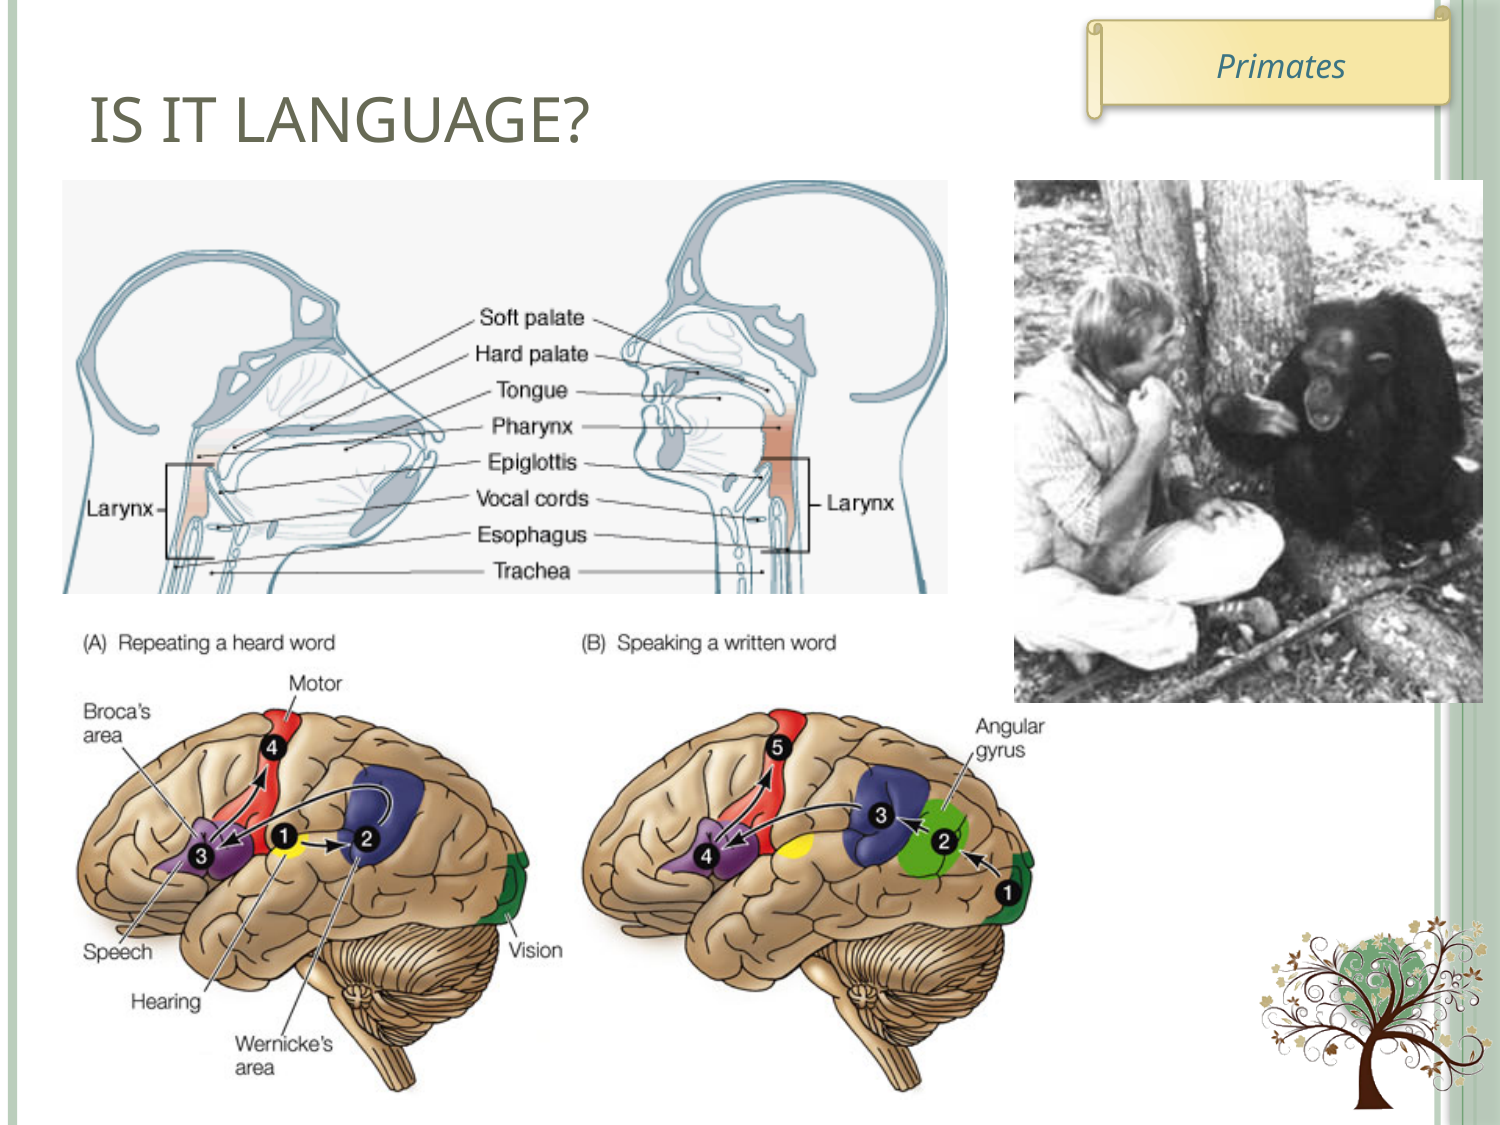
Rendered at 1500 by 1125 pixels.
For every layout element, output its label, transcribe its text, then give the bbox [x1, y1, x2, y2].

picture [61, 180, 1484, 1100]
title Is it Language? [75, 45, 1425, 163]
text_box Primates [1099, 37, 1463, 93]
picture [1257, 911, 1497, 1116]
text_box [1086, 5, 1451, 120]
picture [61, 180, 949, 594]
